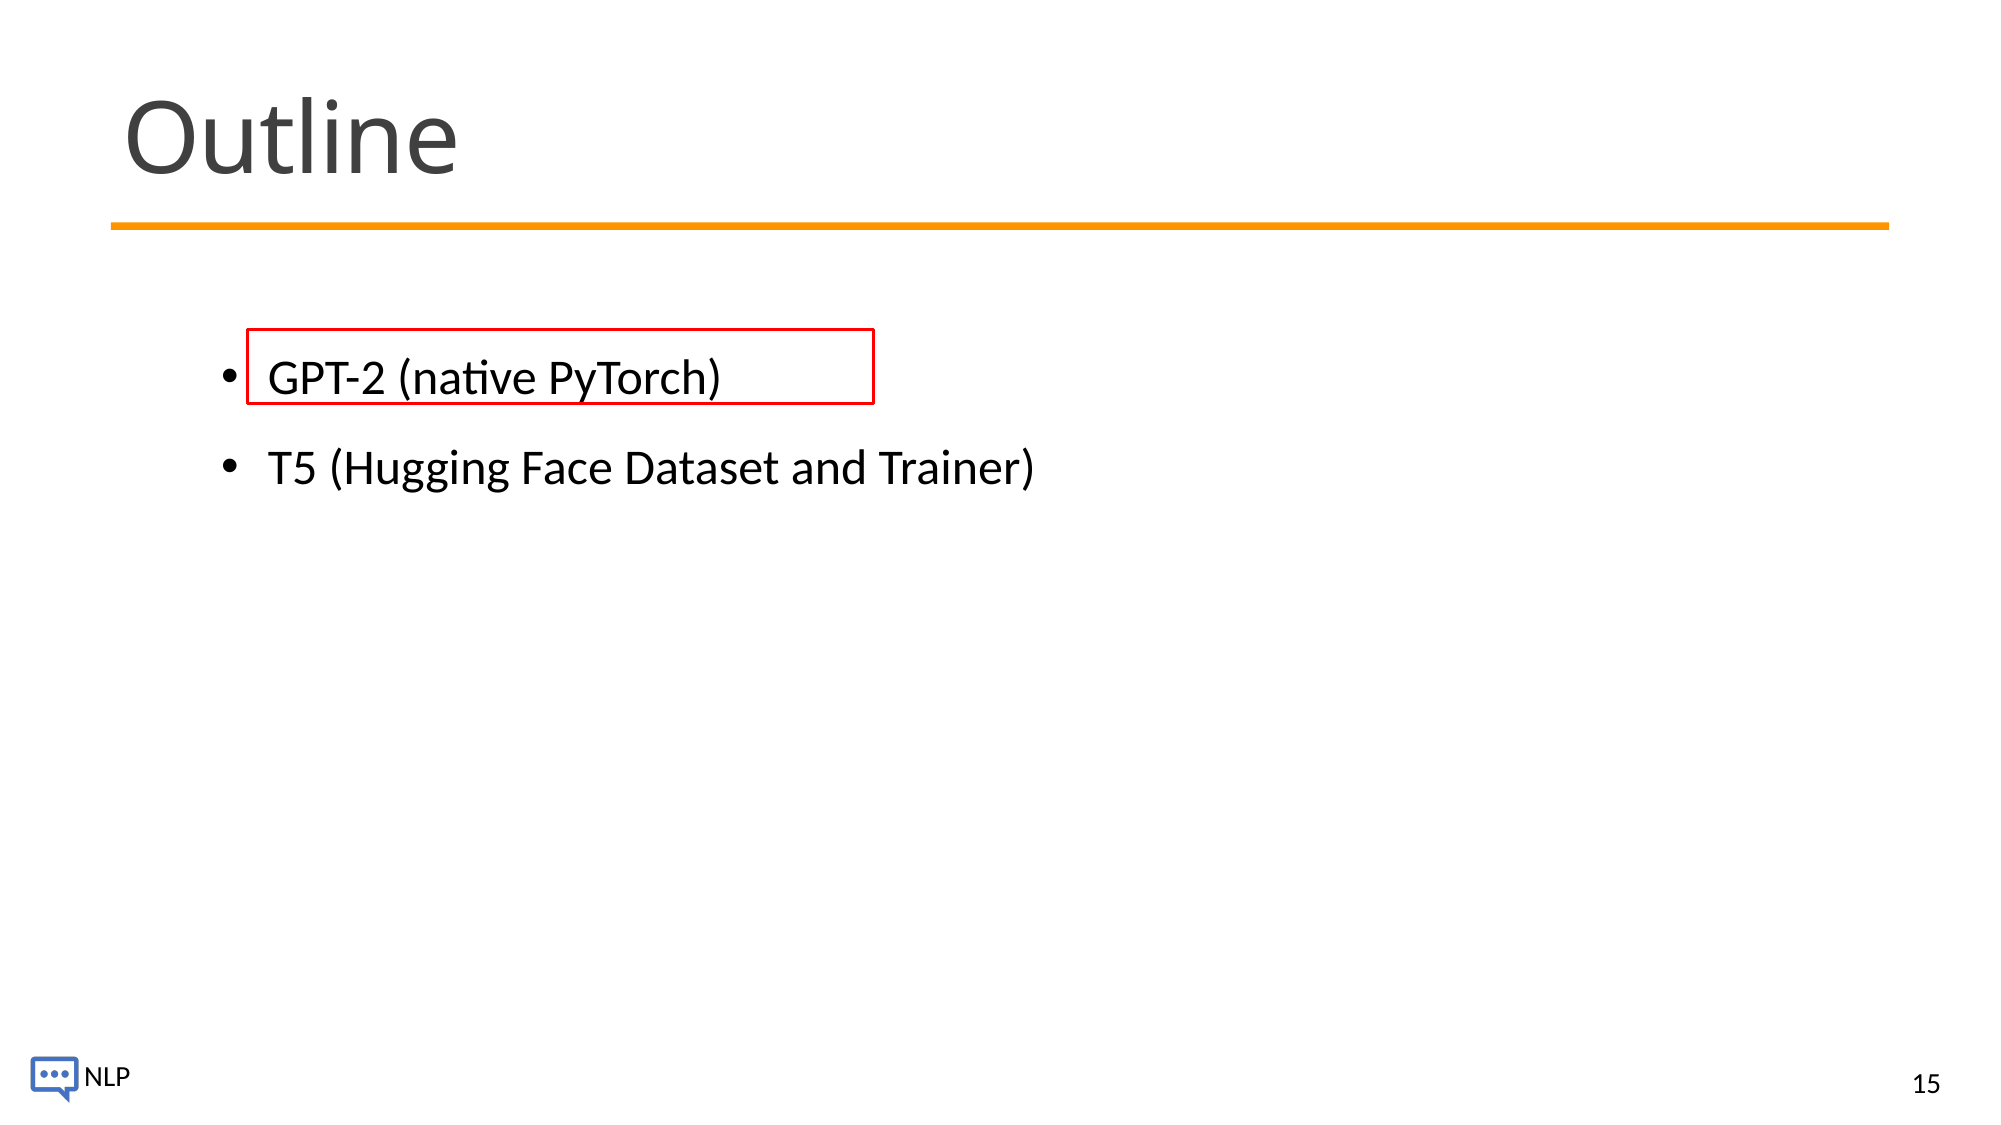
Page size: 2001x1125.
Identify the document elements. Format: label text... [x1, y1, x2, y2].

slide_number 15 [1740, 1052, 1957, 1113]
text_box GPT-2 (native PyTorch) T5 (Hugging Face Dataset and Trainer) [206, 307, 1560, 503]
title Outline [107, 58, 1899, 228]
picture [23, 1047, 86, 1110]
text_box [246, 328, 875, 405]
